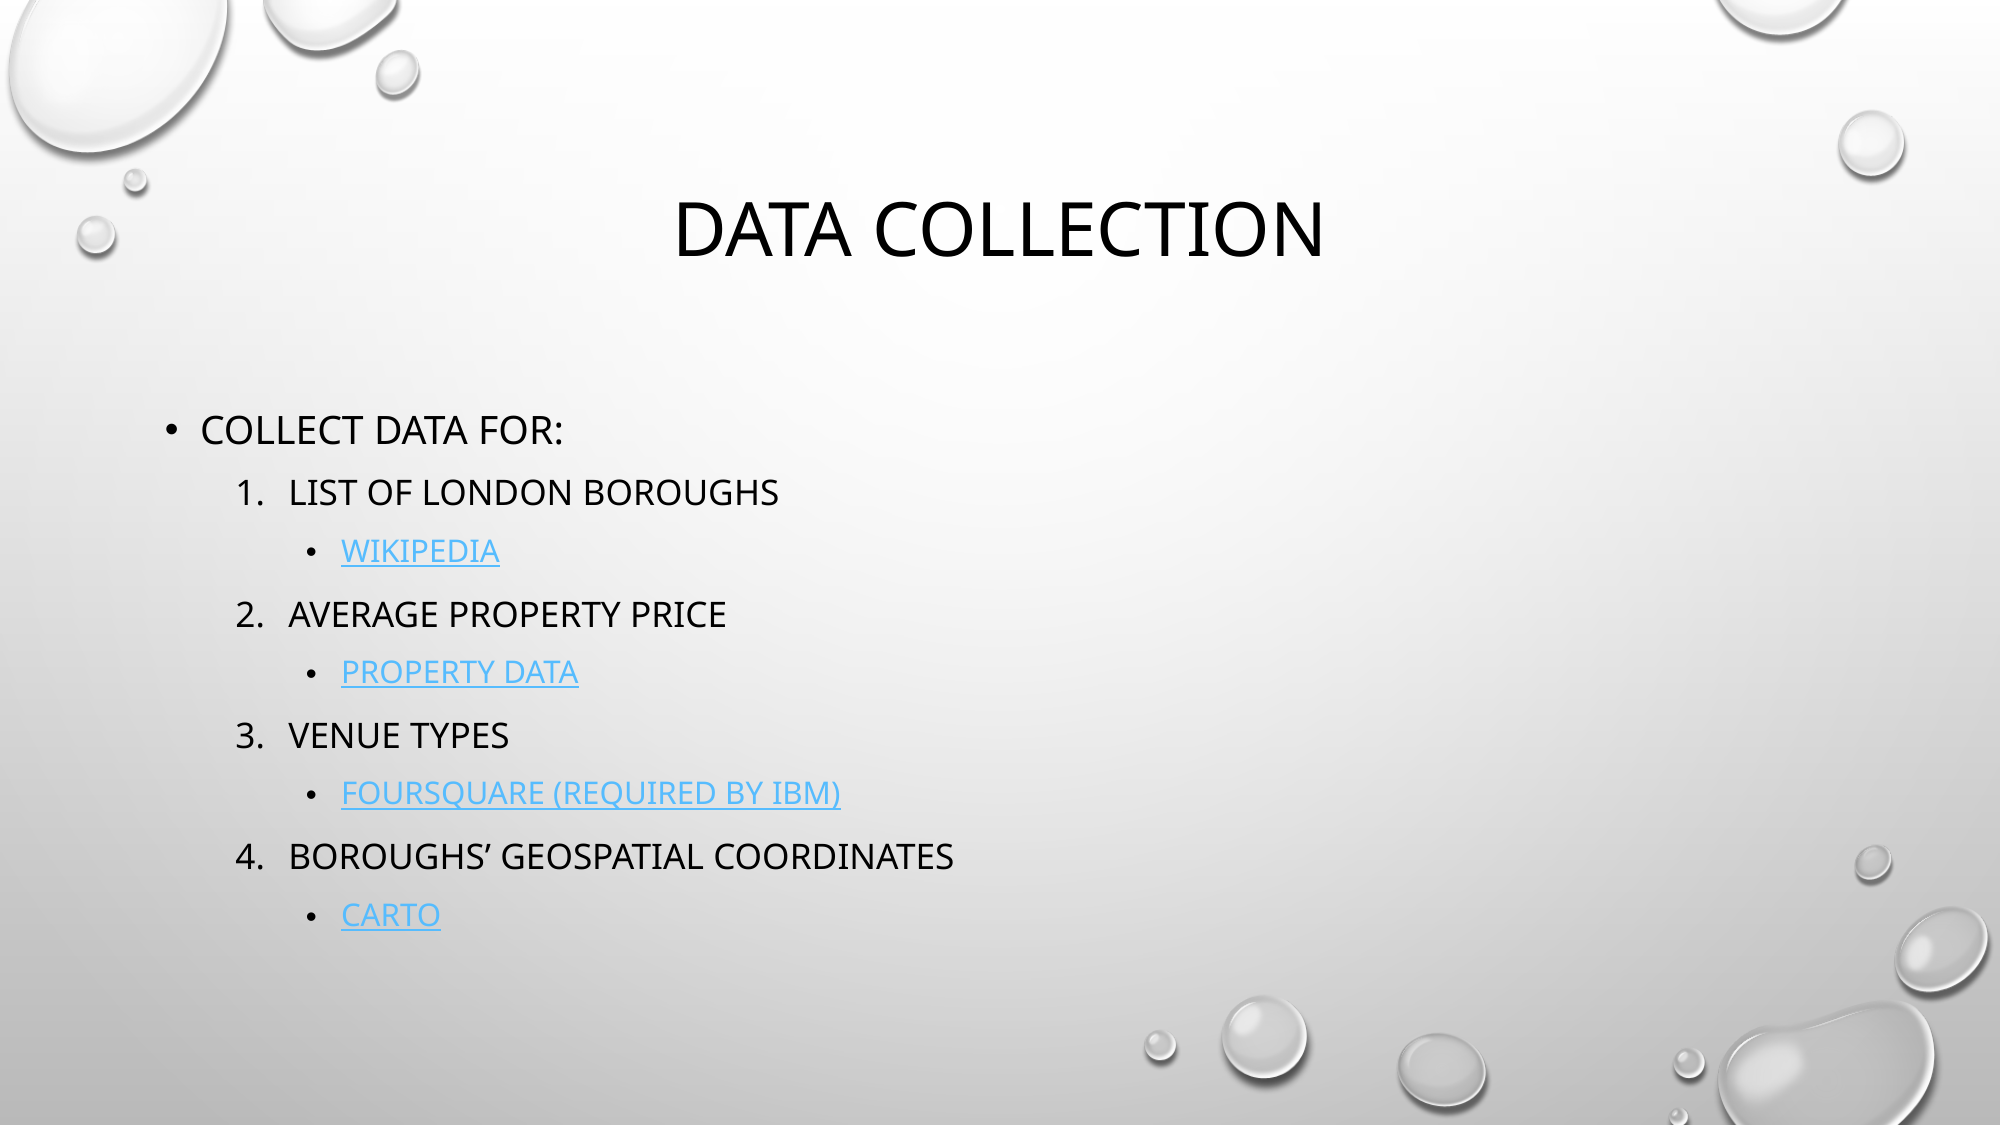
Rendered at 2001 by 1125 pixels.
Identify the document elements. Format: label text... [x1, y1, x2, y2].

list Collect data for: List of London boroughs Wikipedia Average property price Property data Venue types Foursquare (required by ibm) Boroughs’ geospatial coordinates carto [149, 388, 1850, 950]
picture [0, 0, 2000, 1125]
title Data collection [149, 101, 1851, 364]
